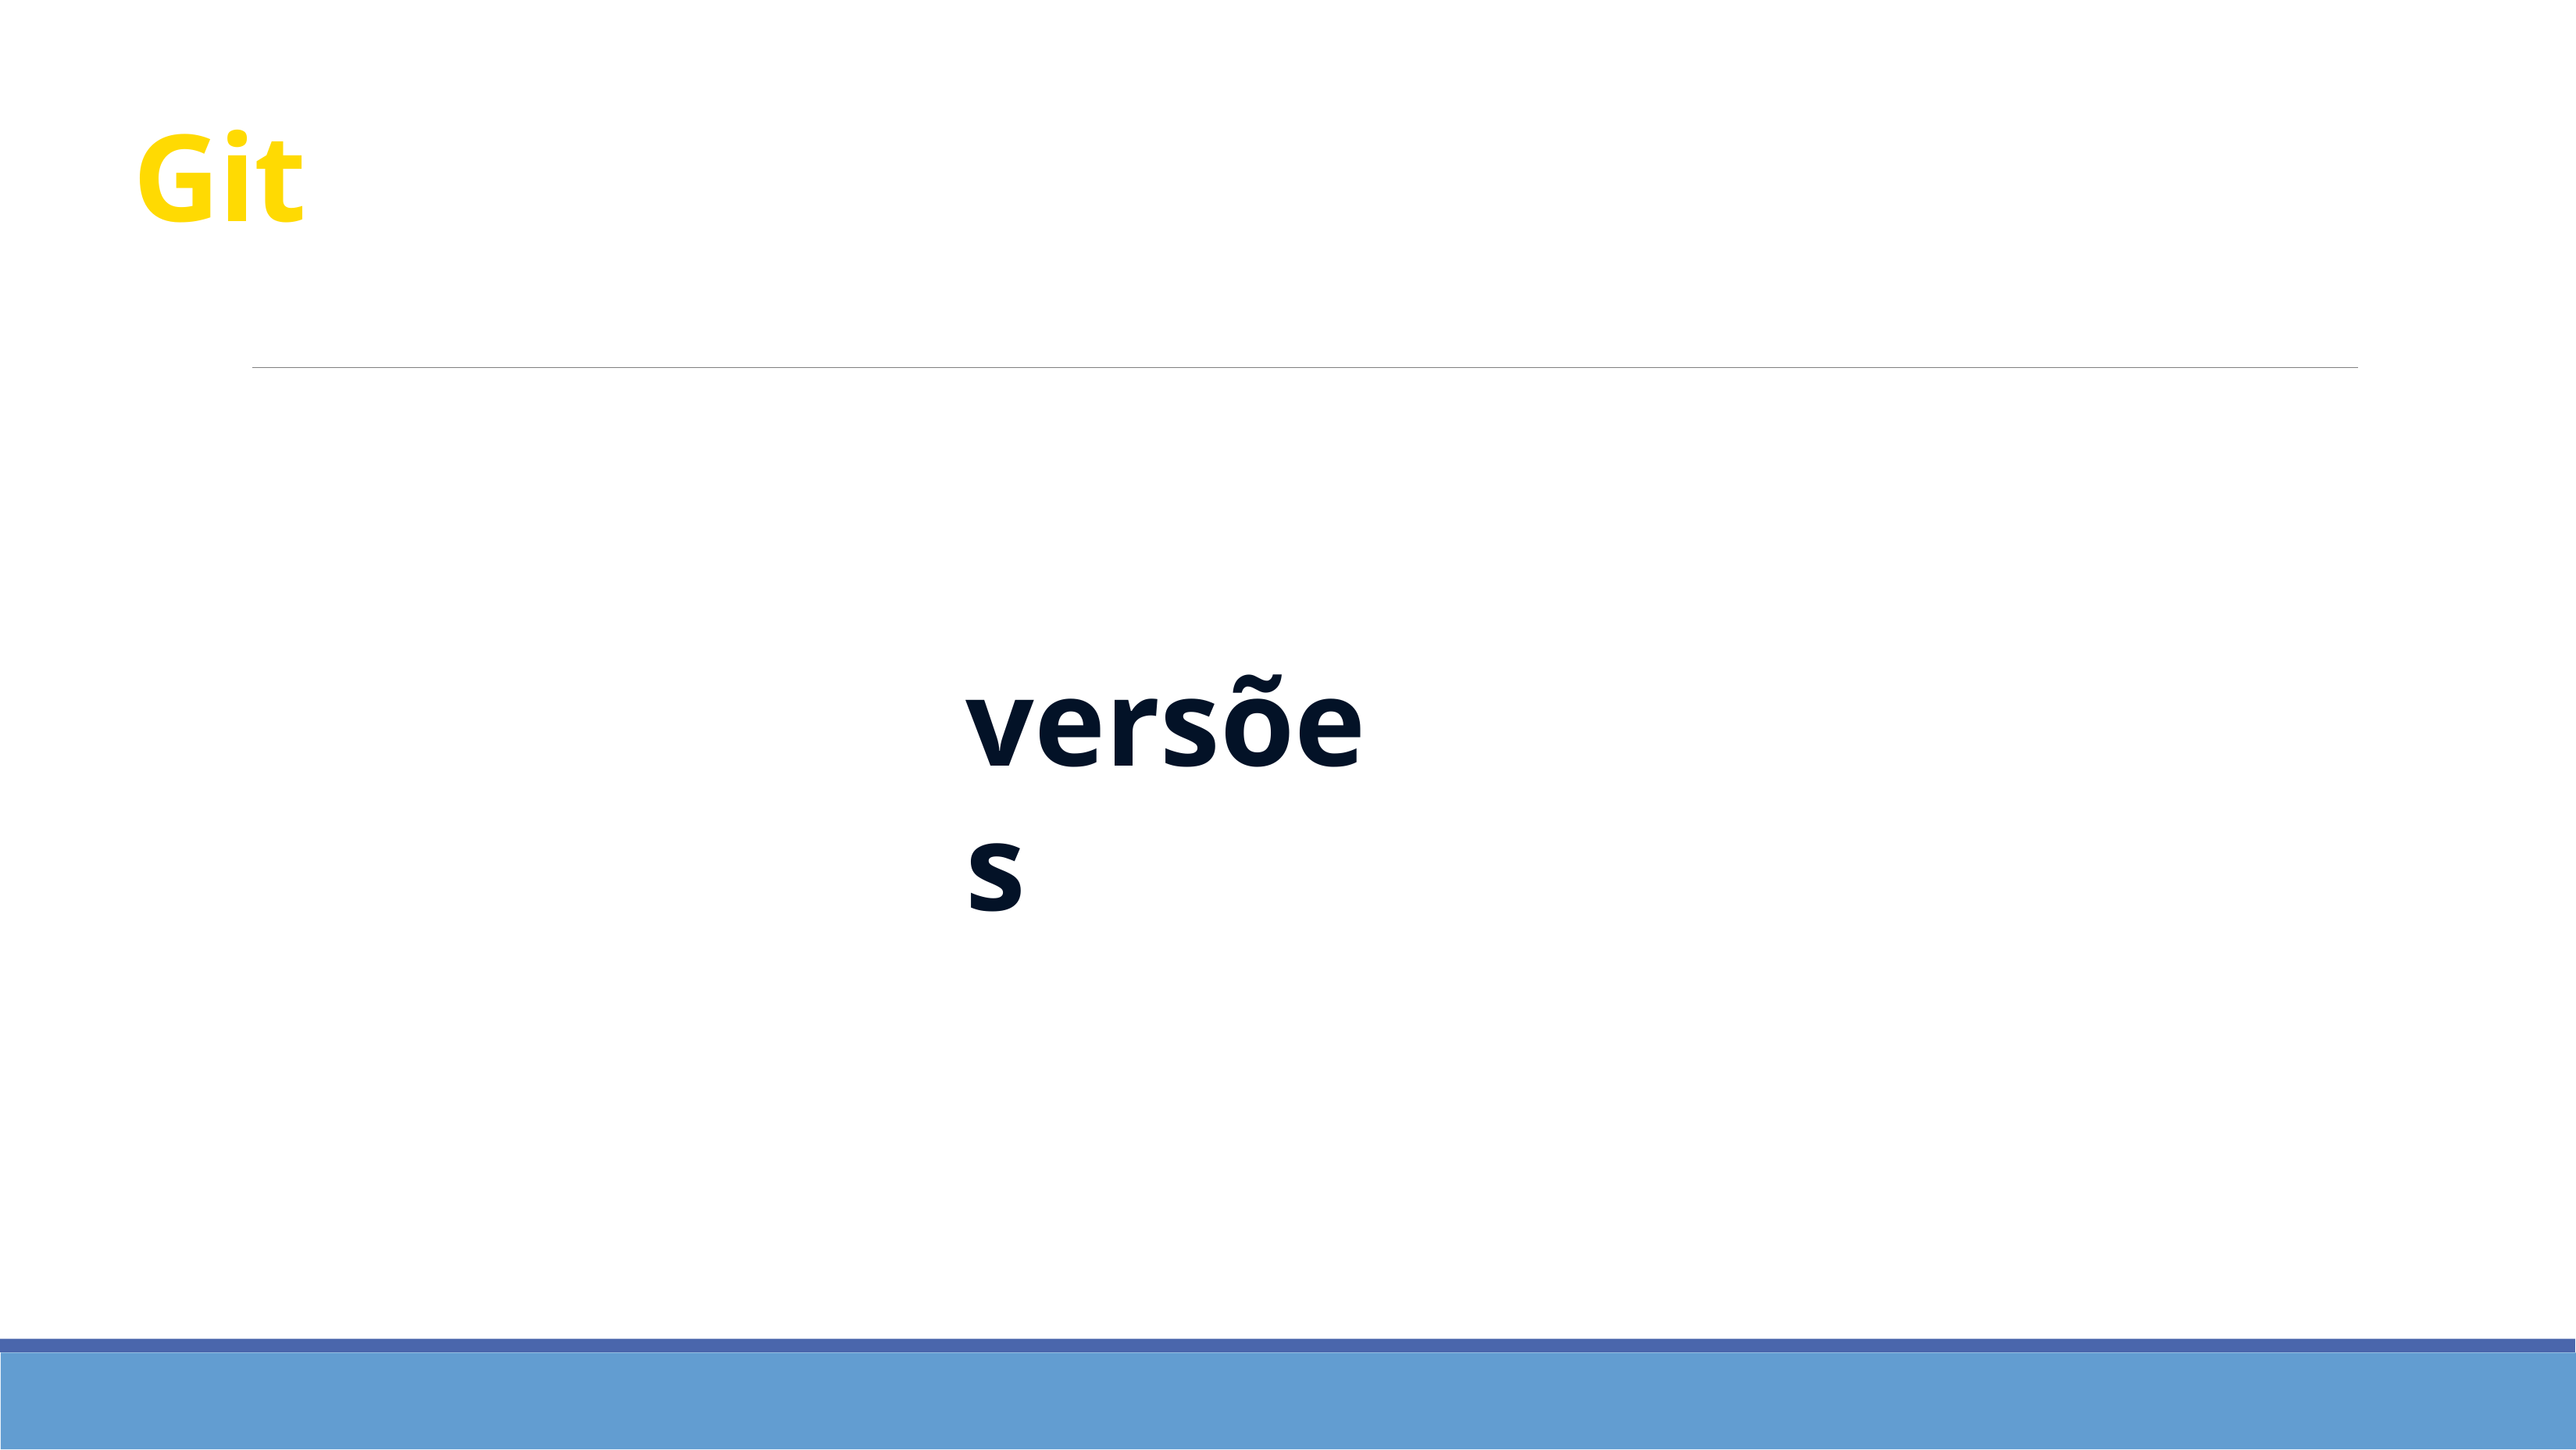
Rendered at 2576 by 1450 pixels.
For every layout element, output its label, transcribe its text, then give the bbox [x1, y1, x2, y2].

text_box versões [964, 644, 1394, 935]
text_box Git [130, 98, 308, 246]
